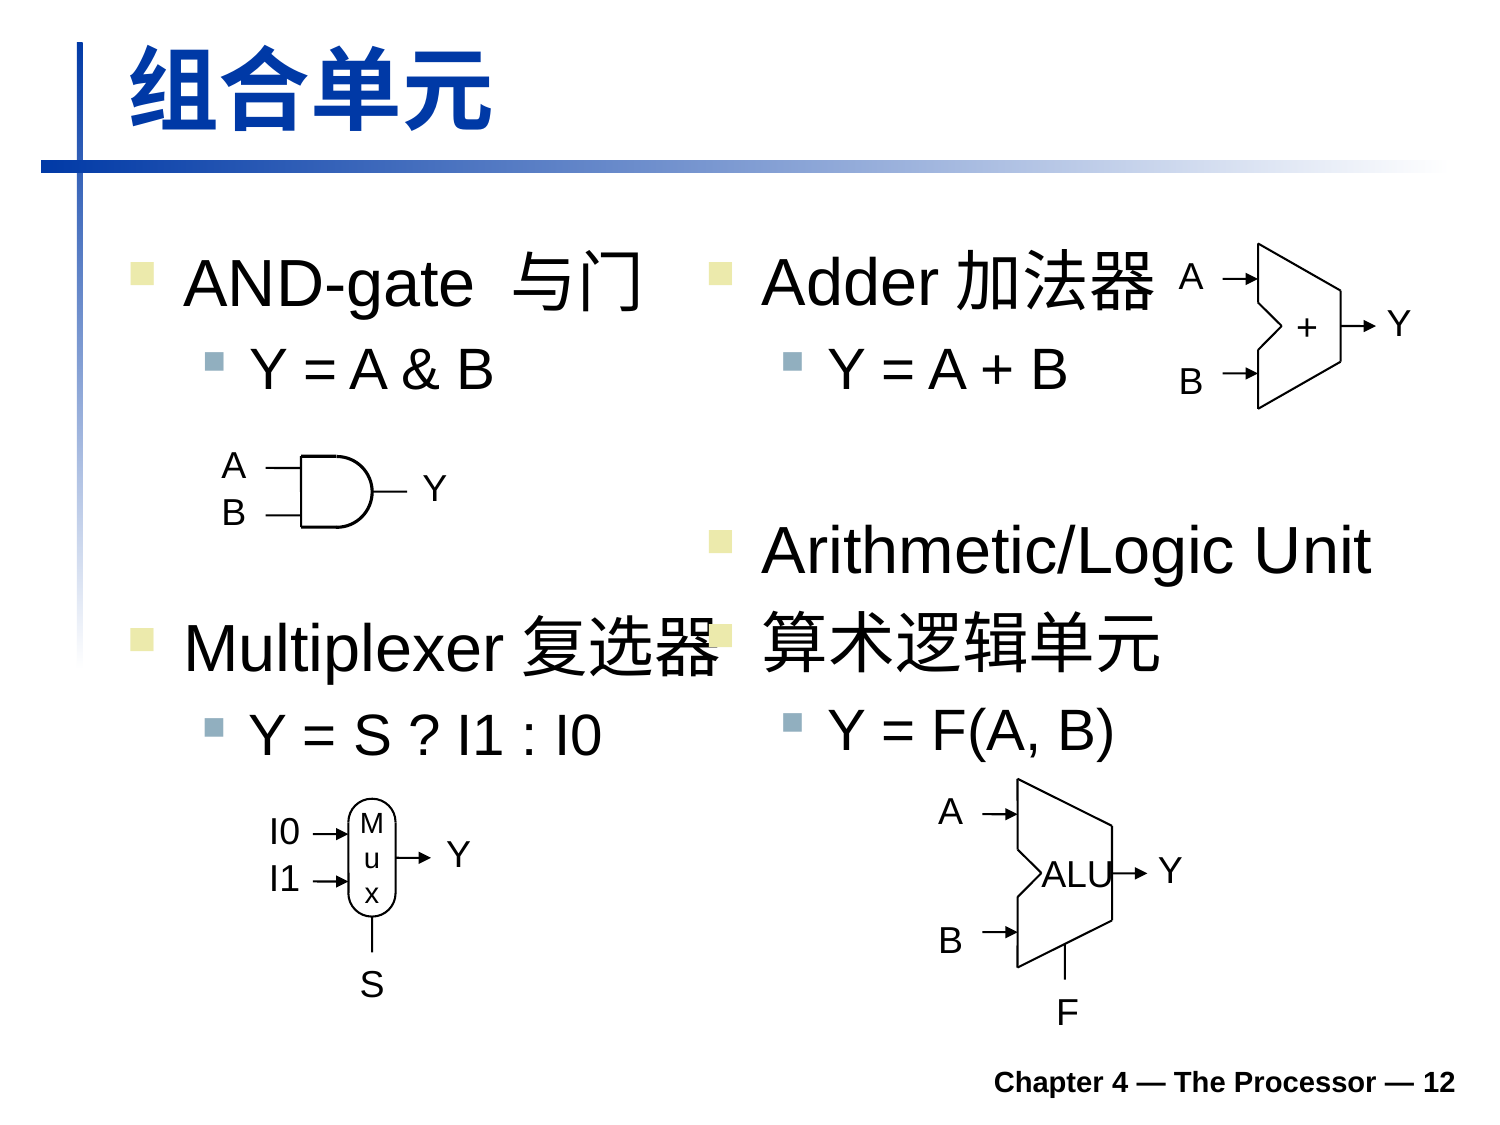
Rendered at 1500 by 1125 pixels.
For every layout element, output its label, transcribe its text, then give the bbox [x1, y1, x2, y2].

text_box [1163, 243, 1427, 410]
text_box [206, 433, 463, 542]
text_box Arithmetic/Logic Unit 算术逻辑单元 Y = F(A, B) [690, 499, 1400, 713]
text_box Multiplexer复选器 Y = S ? I1 : I0 [112, 597, 739, 811]
title 组合单元 [112, 23, 1468, 149]
list AND-gate 与门 Y = A & B [112, 231, 677, 445]
footer Chapter 4 — The Processor — 12 [277, 1046, 1471, 1106]
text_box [253, 798, 487, 1014]
text_box Adder加法器 Y = A + B [690, 231, 1200, 445]
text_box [922, 778, 1199, 1041]
